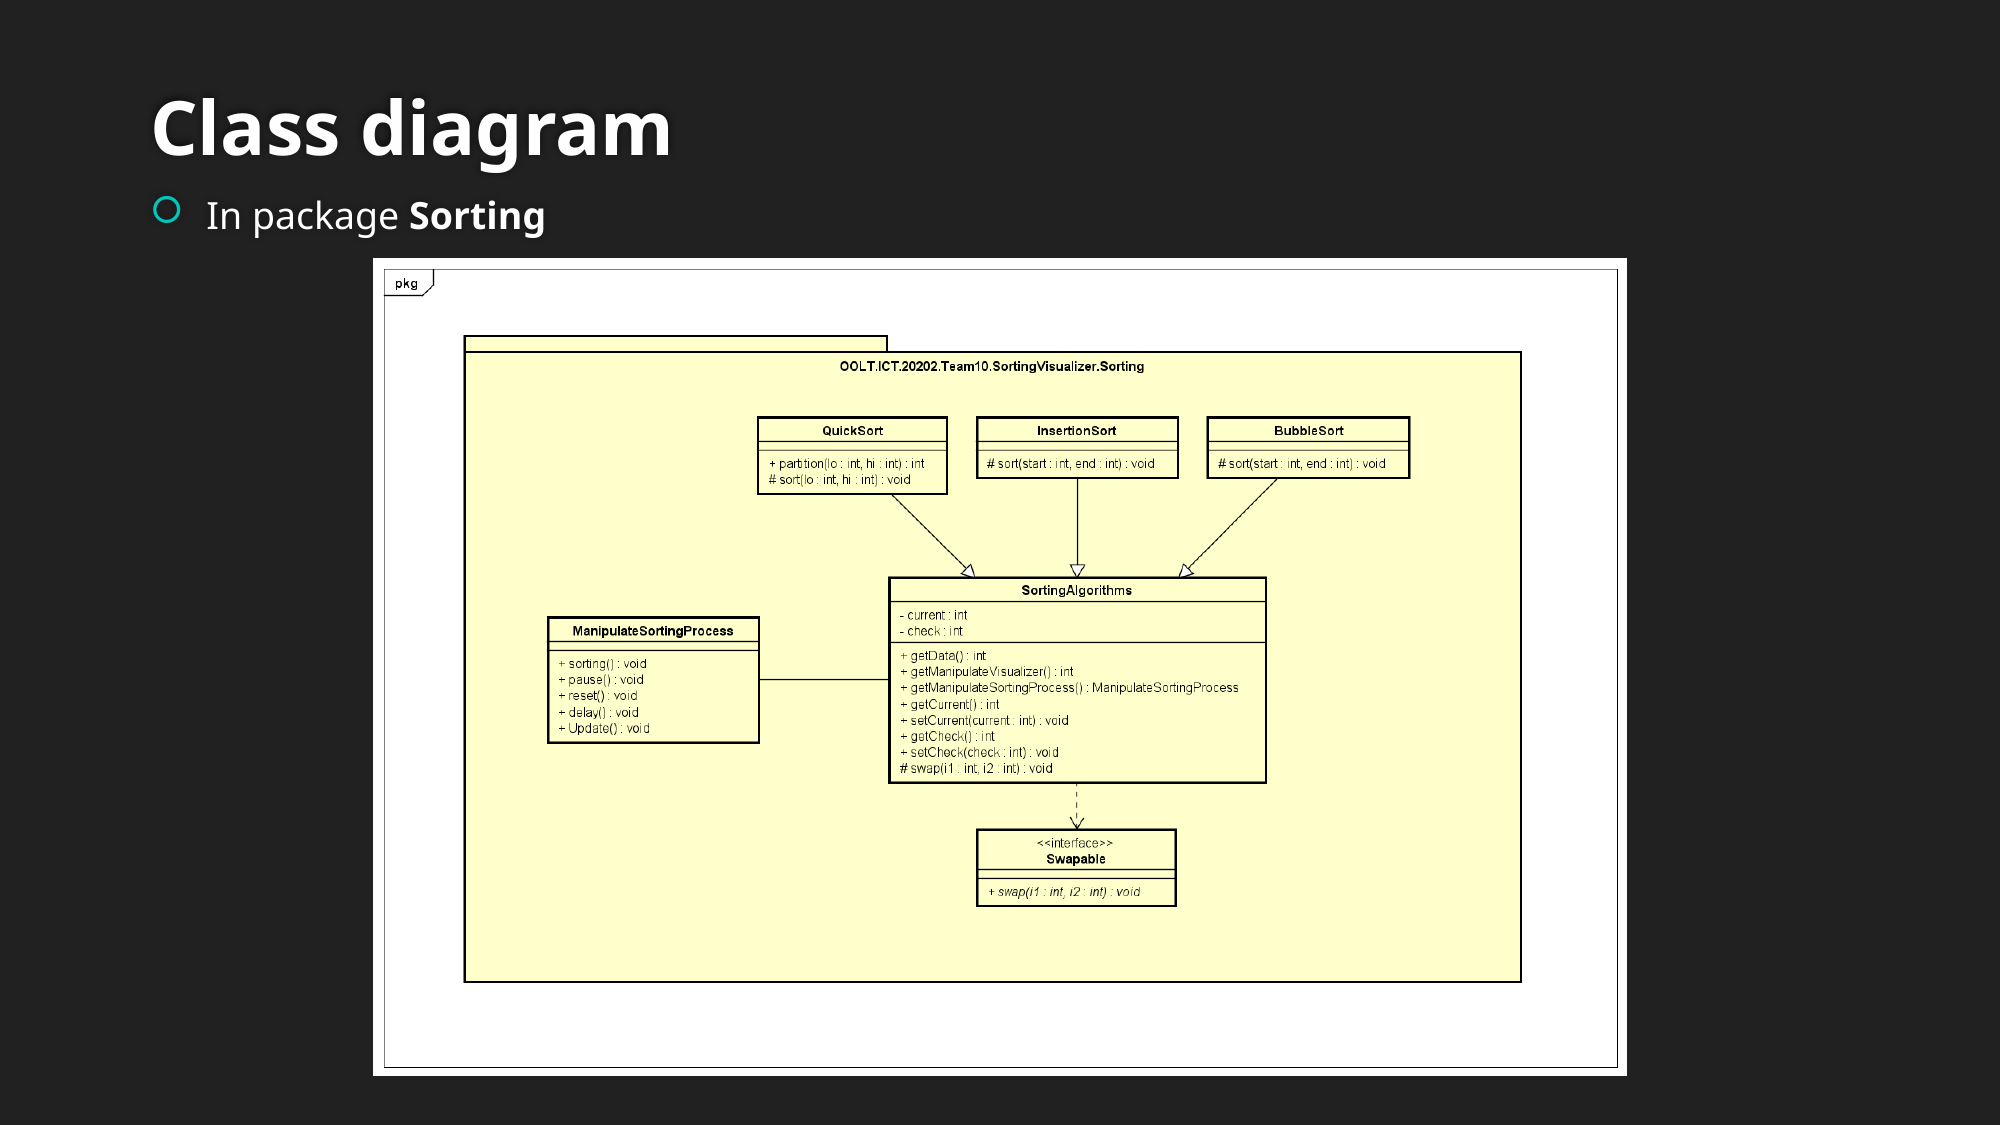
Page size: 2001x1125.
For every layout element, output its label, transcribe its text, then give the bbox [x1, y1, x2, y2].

picture [373, 258, 1627, 1076]
list In package Sorting [135, 184, 836, 296]
title Class diagram [135, 0, 718, 178]
